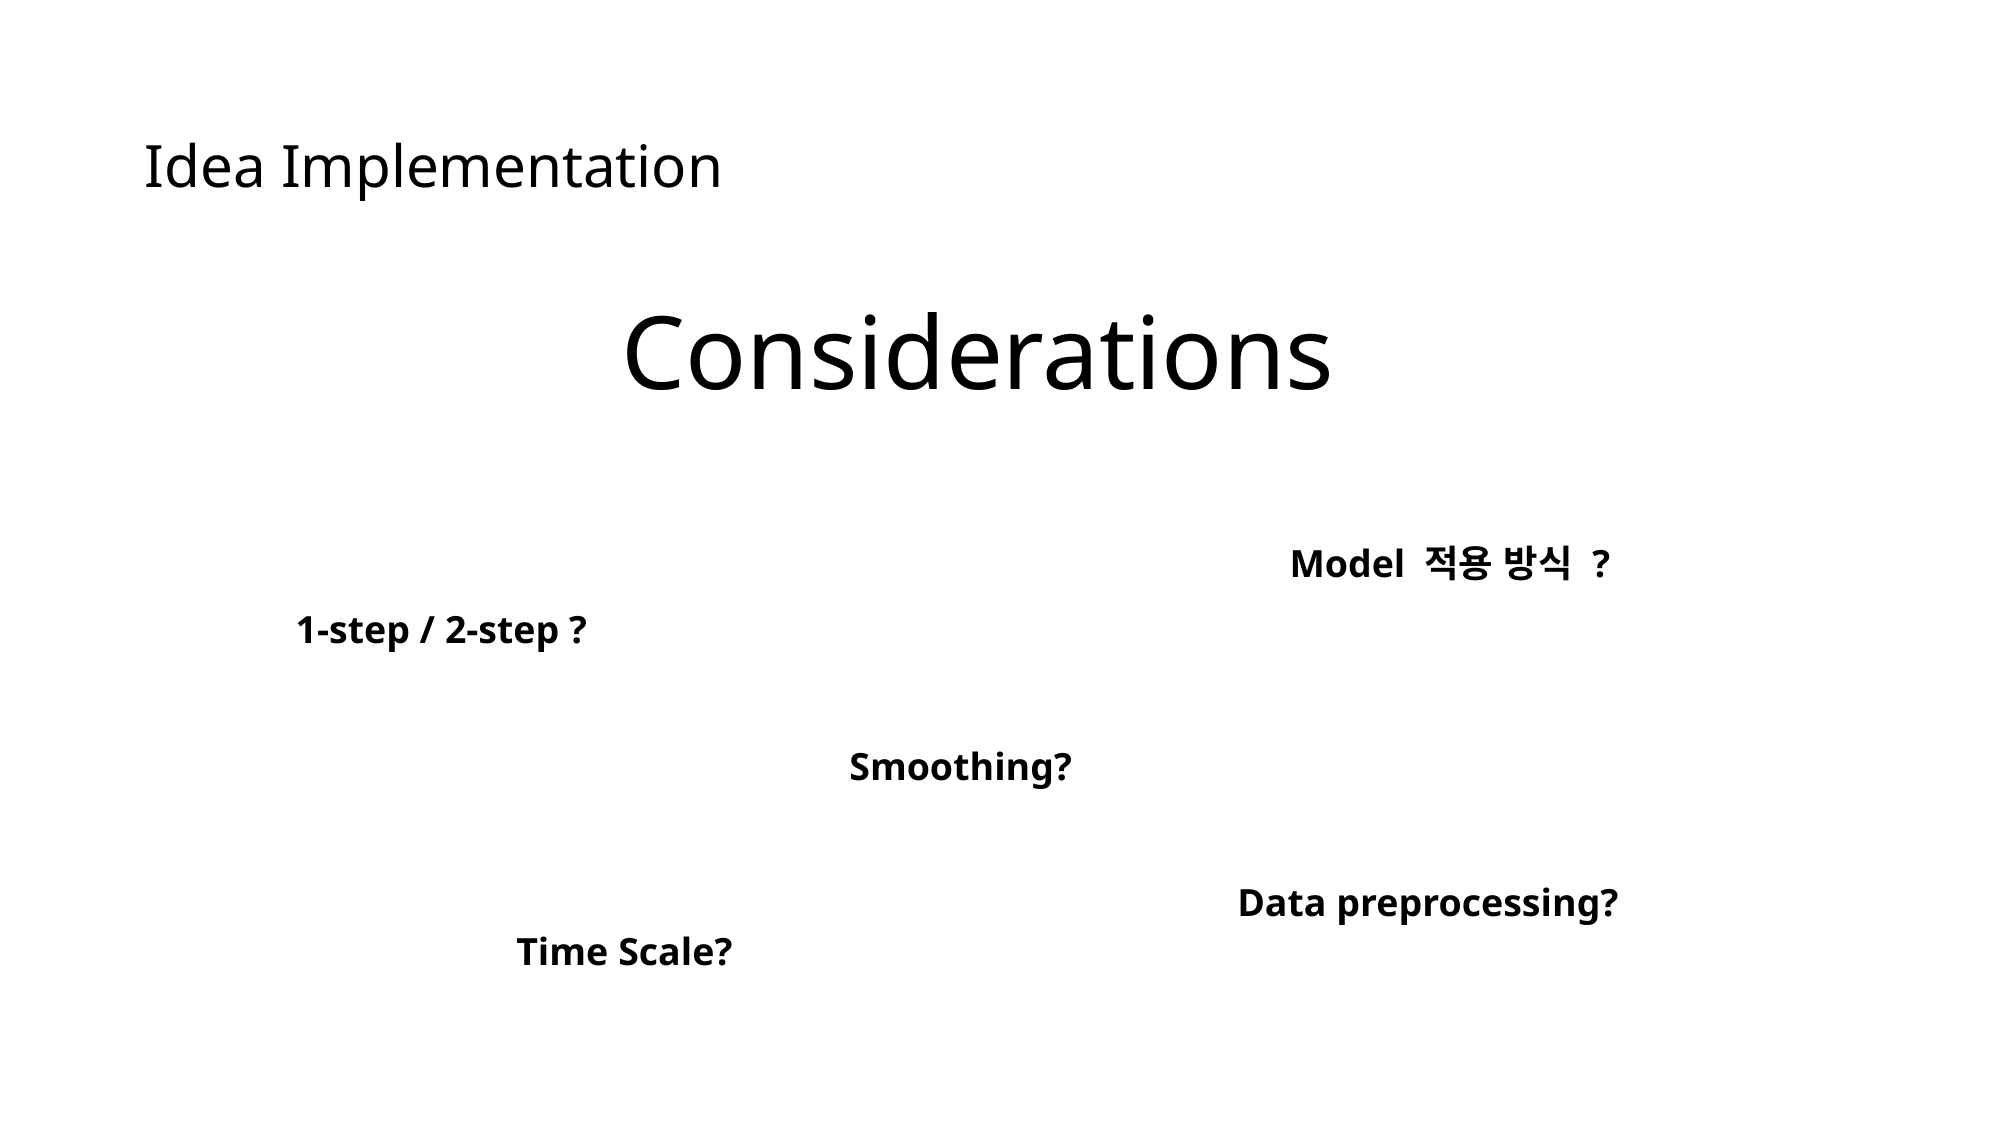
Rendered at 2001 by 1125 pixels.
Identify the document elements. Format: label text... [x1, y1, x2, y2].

text_box Data preprocessing? [1229, 871, 1958, 932]
text_box Smoothing? [841, 735, 1570, 796]
text_box 1-step / 2-step ? [288, 599, 1016, 659]
text_box Model 적용 방식 ? [1282, 532, 1634, 592]
list Considerations [613, 303, 1419, 441]
text_box Time Scale? [508, 920, 1237, 981]
title Idea Implementation [136, 59, 1863, 278]
